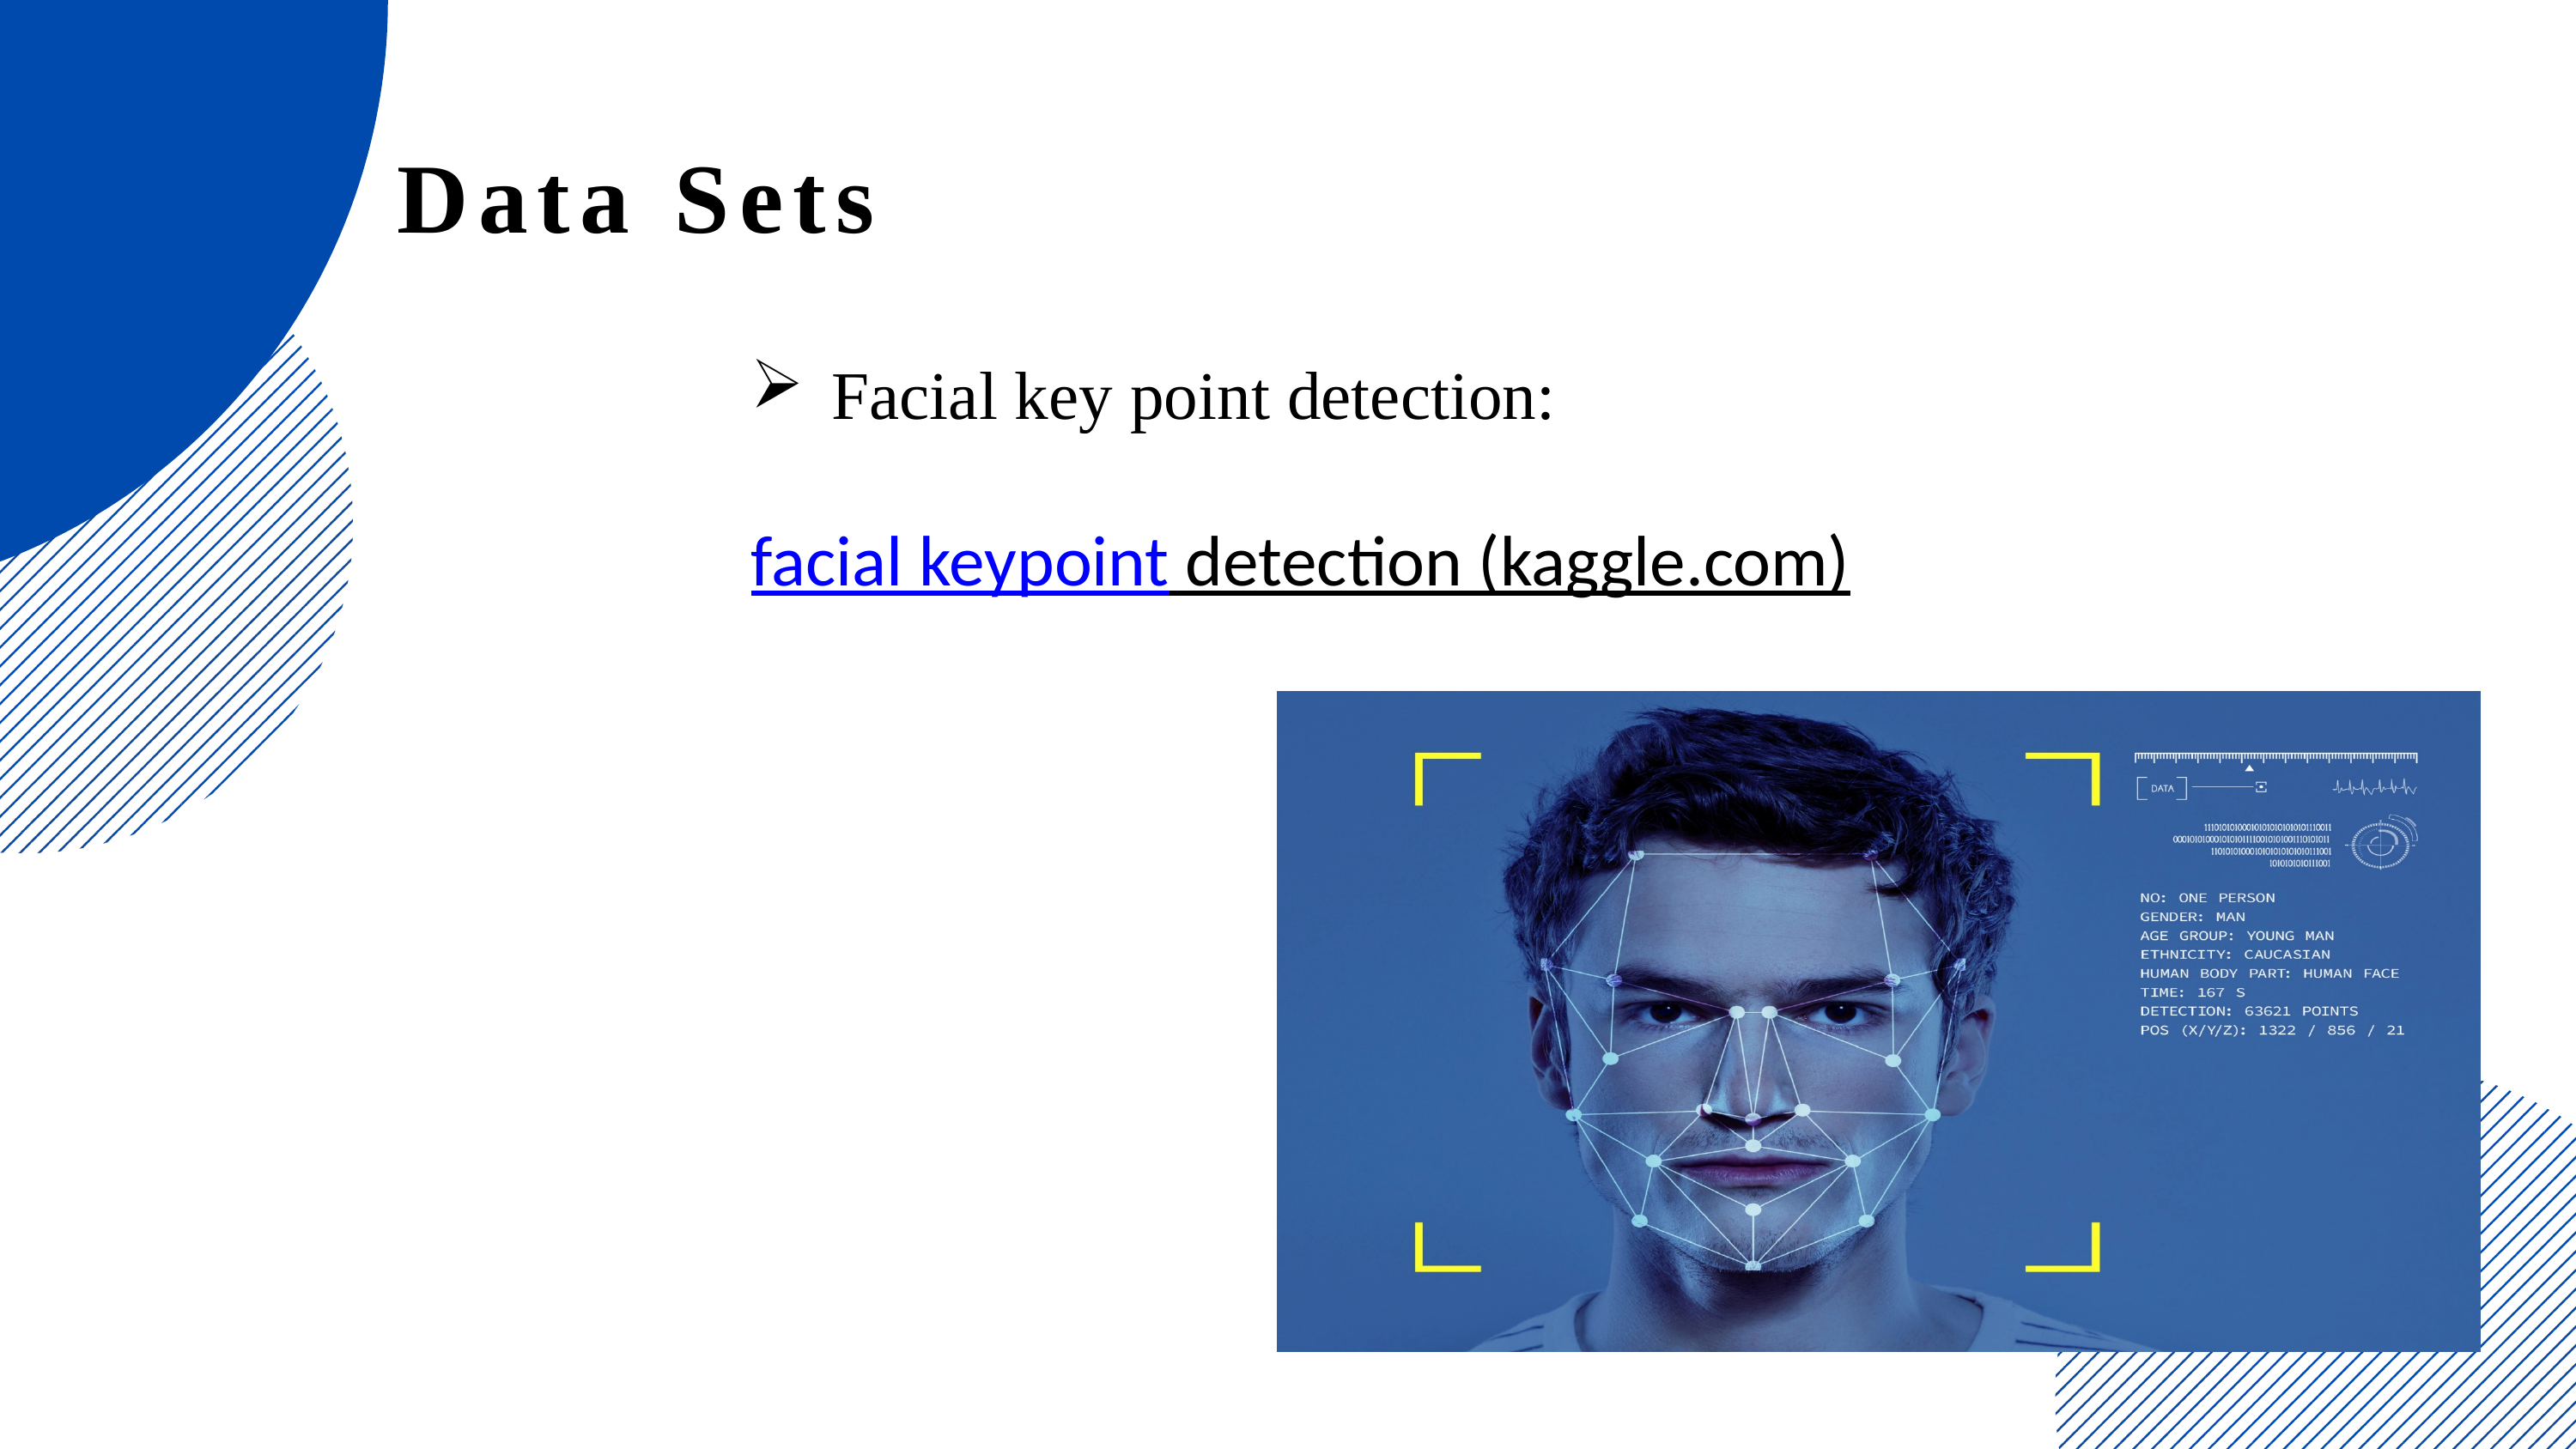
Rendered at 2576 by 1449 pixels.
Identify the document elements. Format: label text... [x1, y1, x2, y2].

text_box Data Sets [652, 116, 891, 253]
picture [1277, 691, 2482, 1353]
text_box [0, 568, 353, 853]
text_box Facial key point detection: facial keypoint detection (kaggle.com) [738, 345, 1942, 607]
text_box [2055, 1066, 2576, 1449]
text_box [0, 0, 649, 562]
